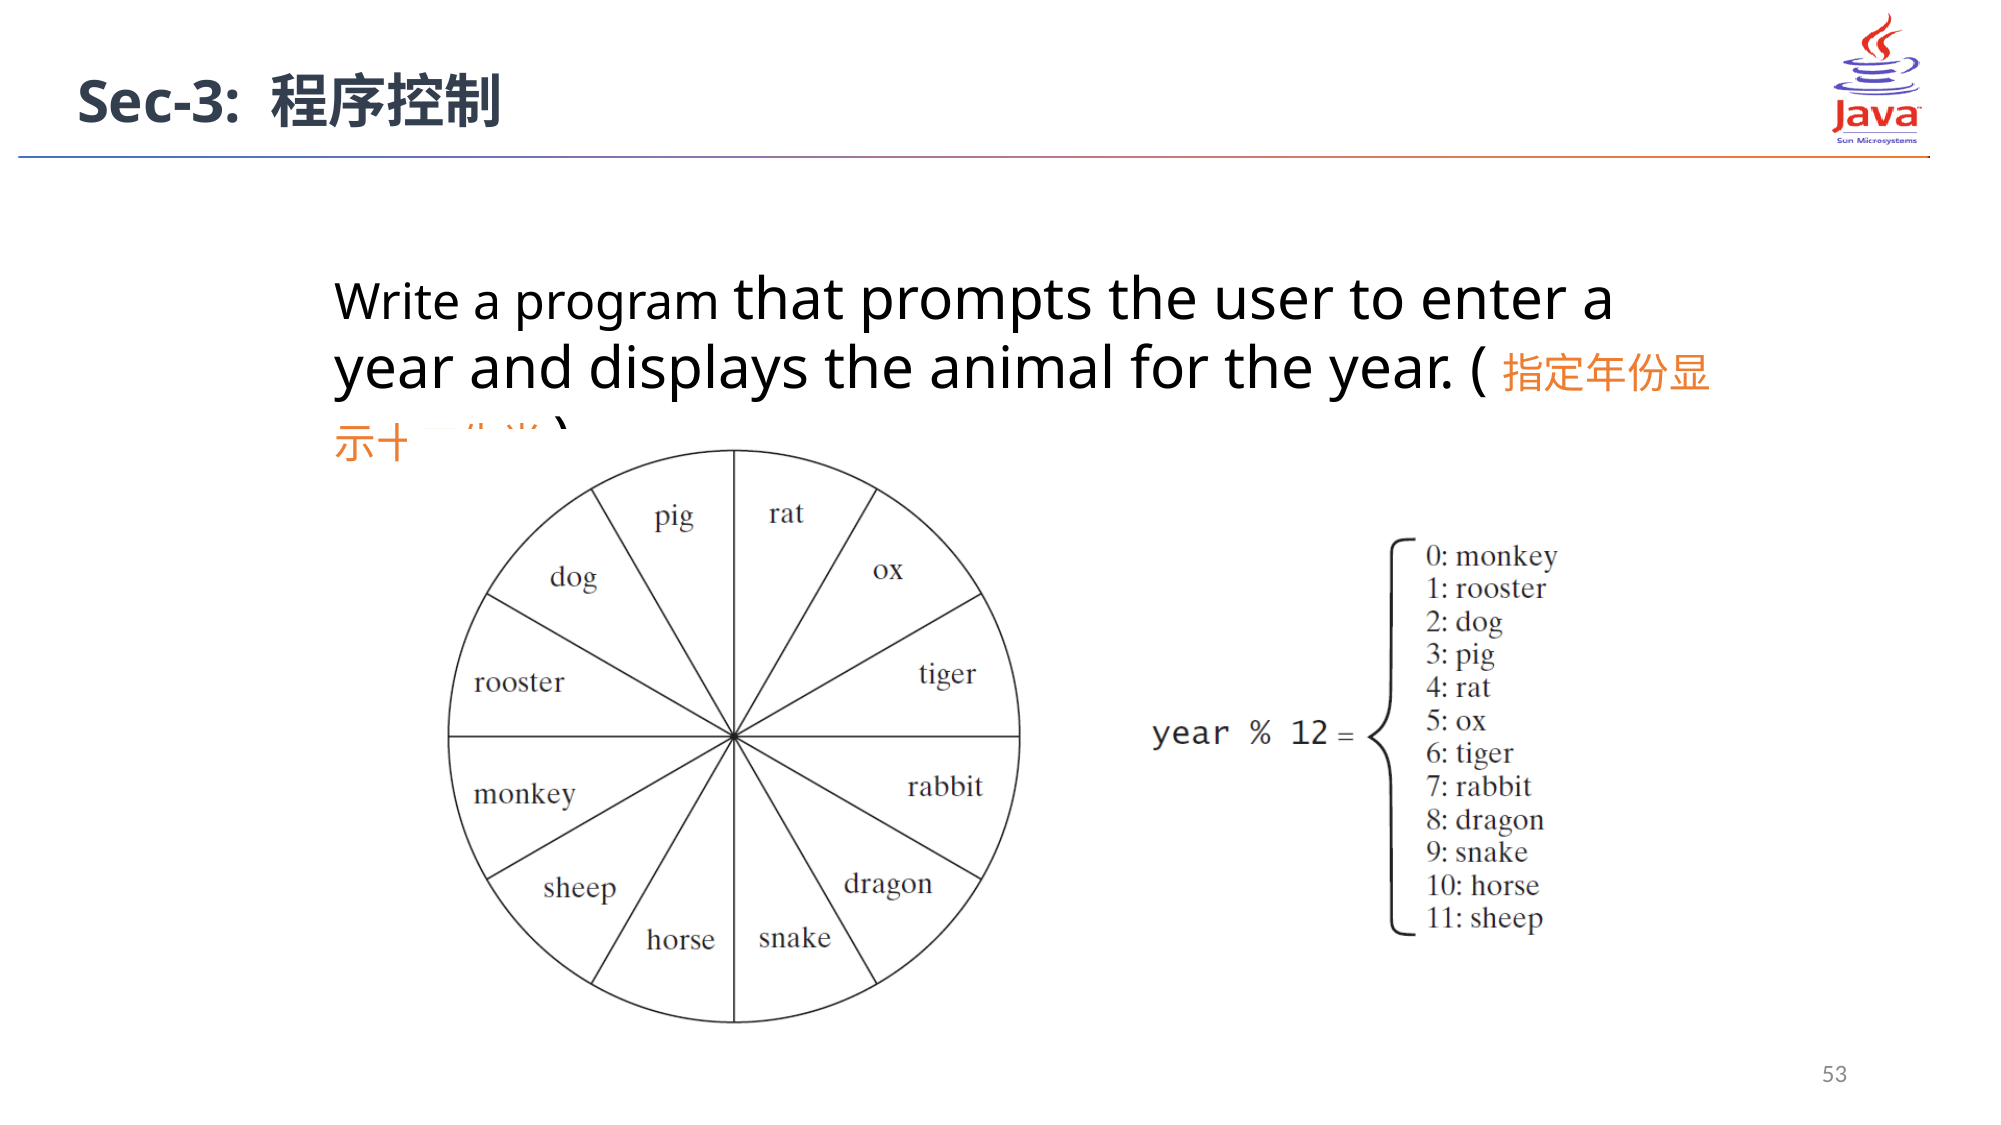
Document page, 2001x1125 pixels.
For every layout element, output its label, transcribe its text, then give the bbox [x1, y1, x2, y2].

slide_number 53 [1412, 1042, 1863, 1103]
picture [1825, 9, 1930, 149]
picture [407, 429, 1593, 1035]
text_box Sec-3: 程序控制 [75, 62, 1047, 135]
text_box Write a program that prompts the user to enter a year and displays the animal for the year. (指定年份显示十二生肖) [319, 253, 1745, 531]
